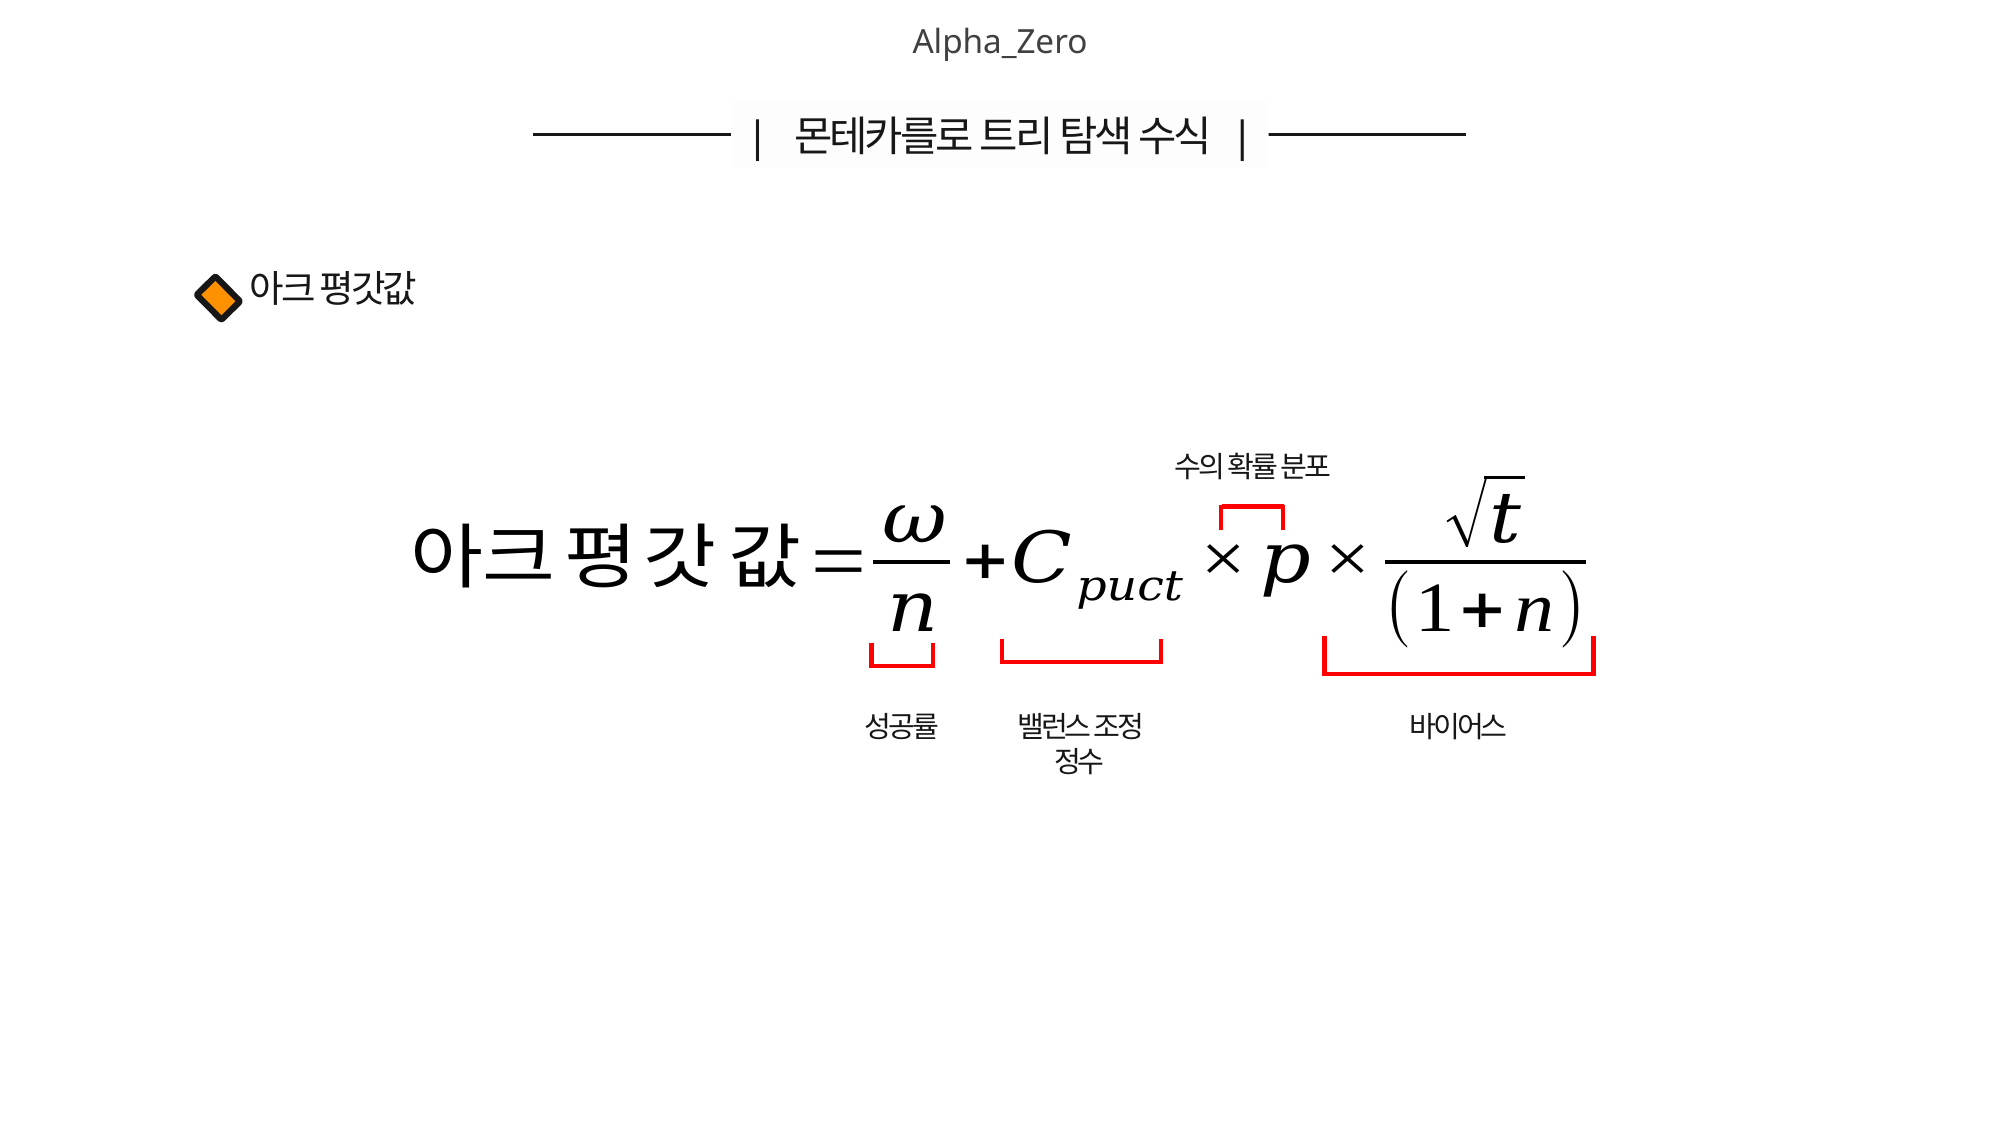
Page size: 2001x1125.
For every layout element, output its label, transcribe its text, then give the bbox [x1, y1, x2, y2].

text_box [205, 257, 430, 319]
text_box 성공률 [797, 701, 975, 752]
text_box 밸런스 조정 정수 [975, 701, 1184, 786]
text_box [870, 642, 934, 669]
text_box Alpha_Zero [897, 13, 1103, 68]
text_box 바이어스 [1354, 701, 1563, 752]
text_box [999, 638, 1161, 664]
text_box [1323, 636, 1594, 676]
text_box 수의 확률 분포 [1148, 441, 1358, 491]
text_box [533, 101, 1467, 168]
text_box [1221, 504, 1285, 530]
